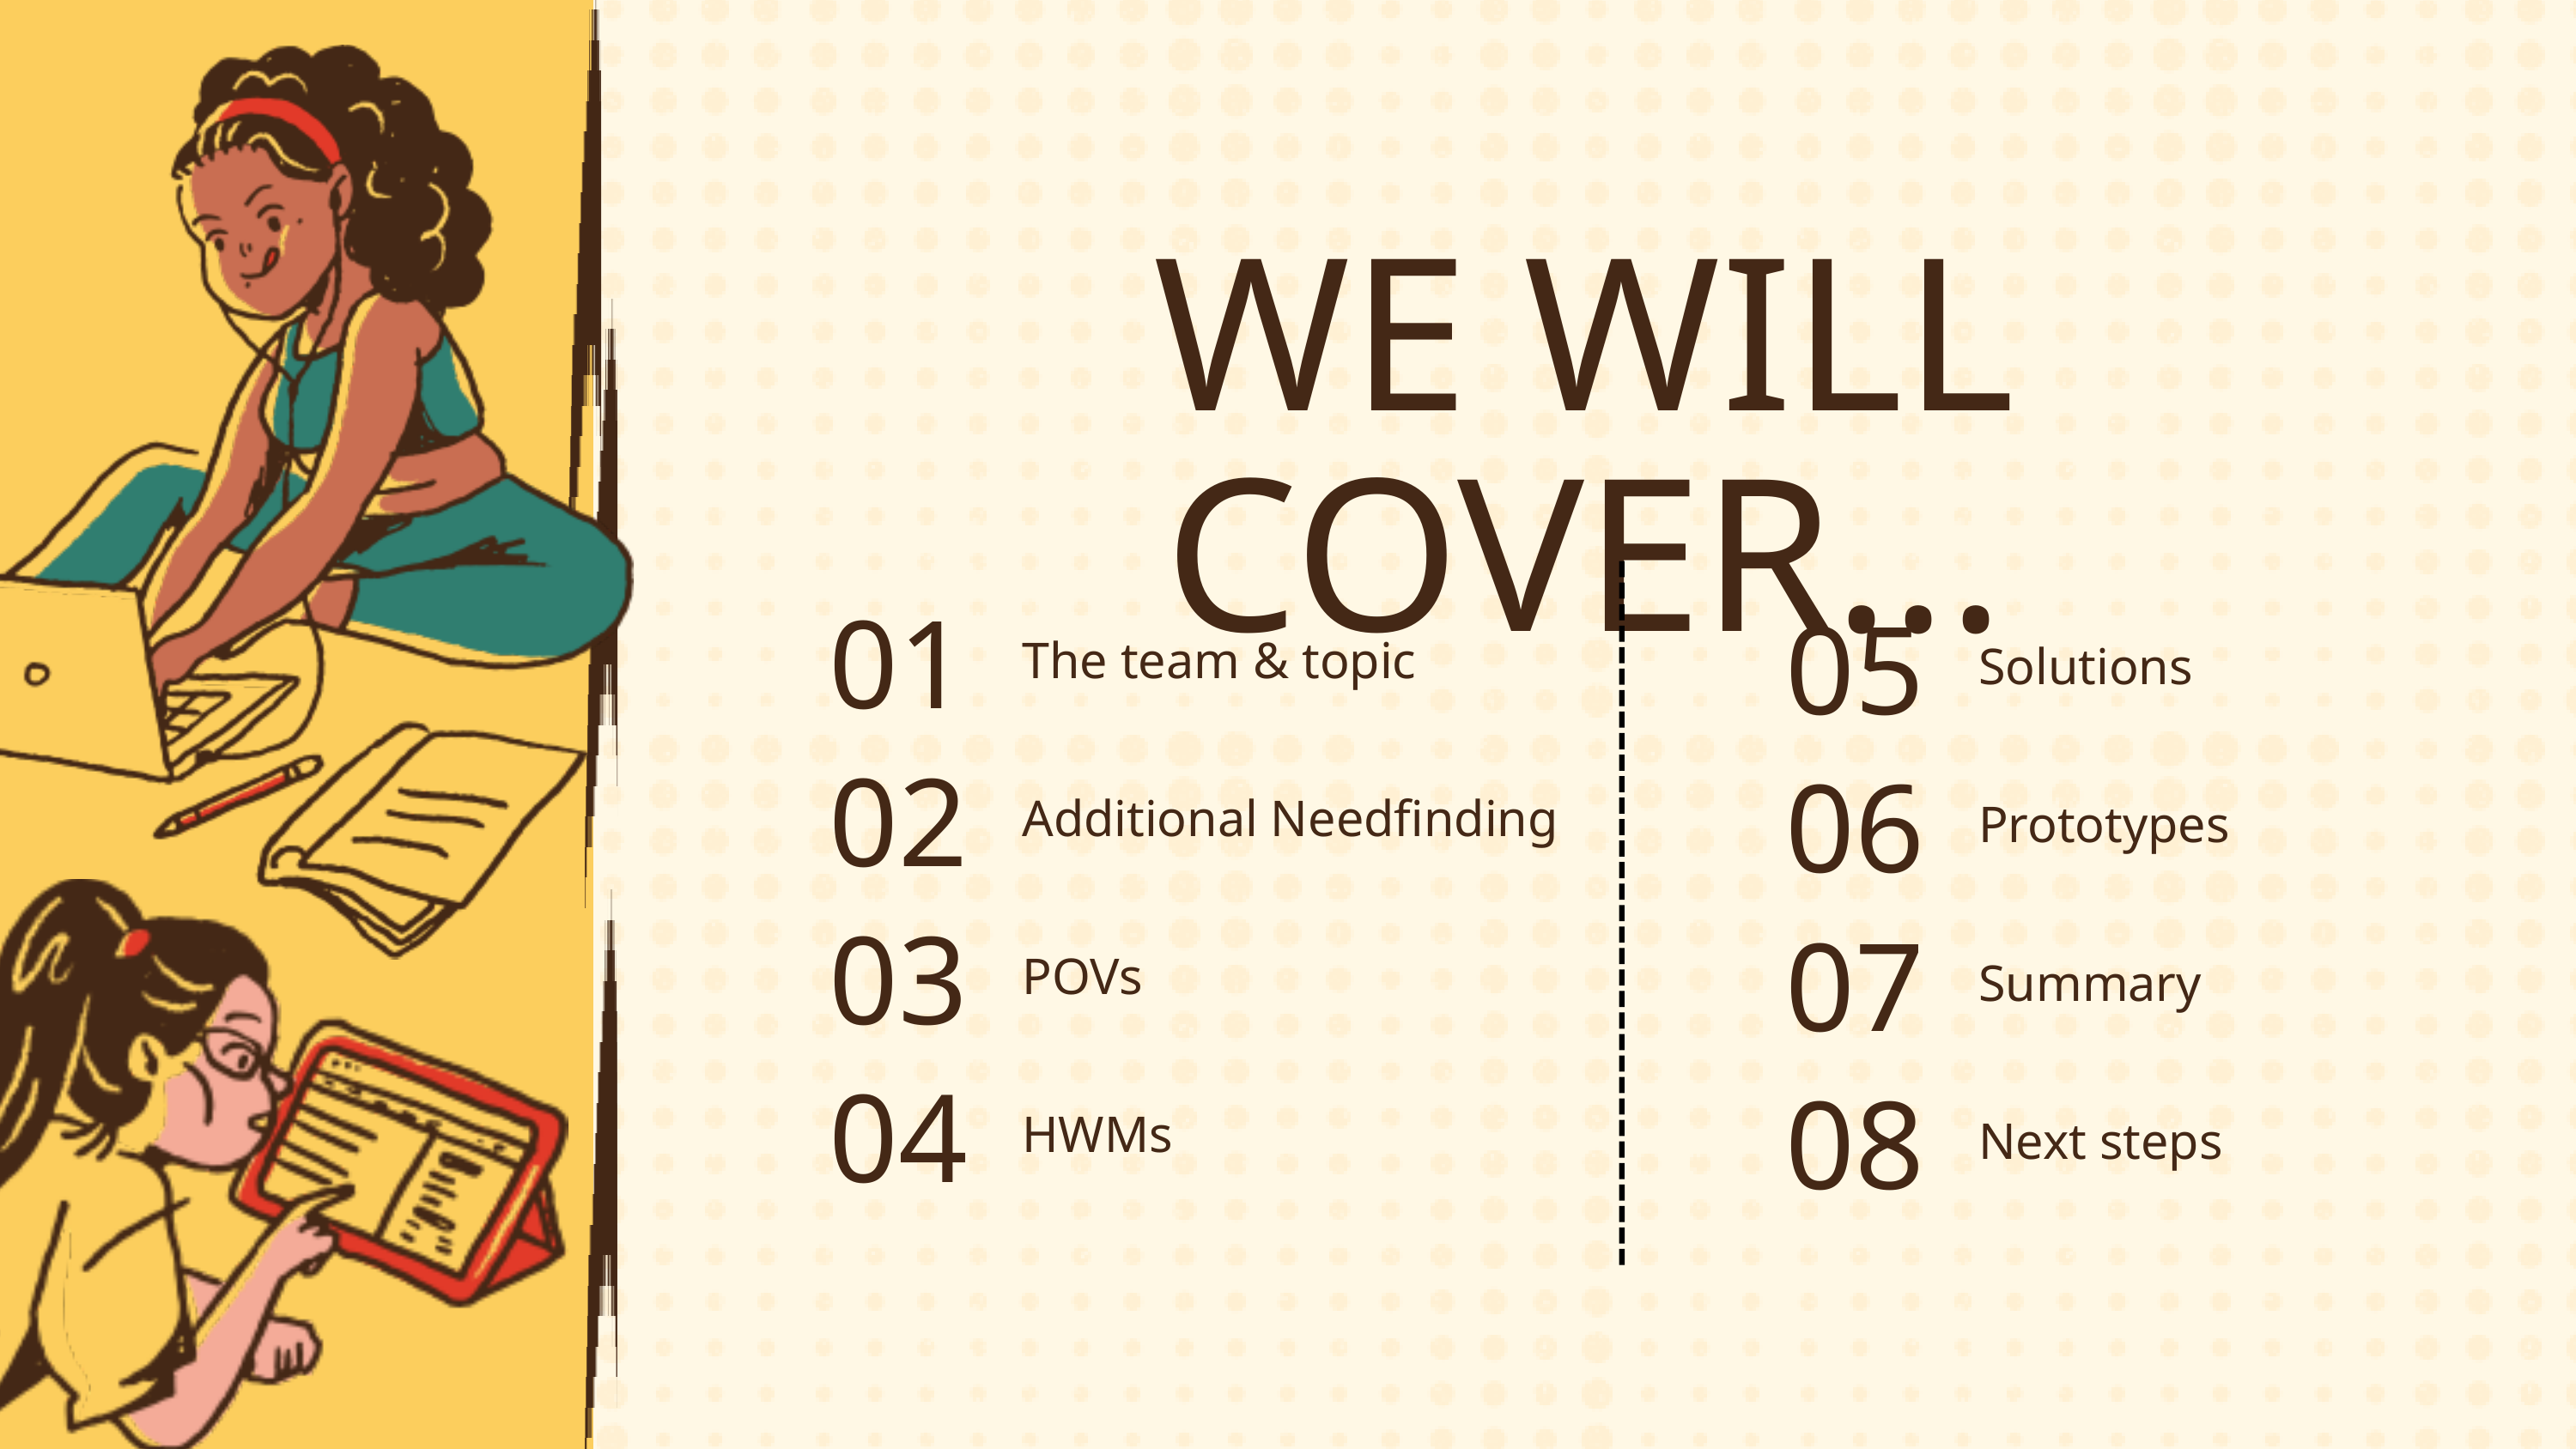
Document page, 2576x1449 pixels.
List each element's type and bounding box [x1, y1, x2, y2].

text_box [1764, 761, 2576, 907]
text_box [808, 755, 2255, 901]
text_box [808, 1070, 2255, 1217]
text_box [1764, 919, 2576, 1065]
text_box [808, 597, 2255, 743]
text_box [0, 0, 564, 1449]
text_box [568, 0, 618, 1449]
text_box [1764, 603, 2576, 749]
text_box [1764, 1077, 2576, 1224]
text_box [808, 912, 2255, 1059]
text_box [624, 0, 2576, 1449]
